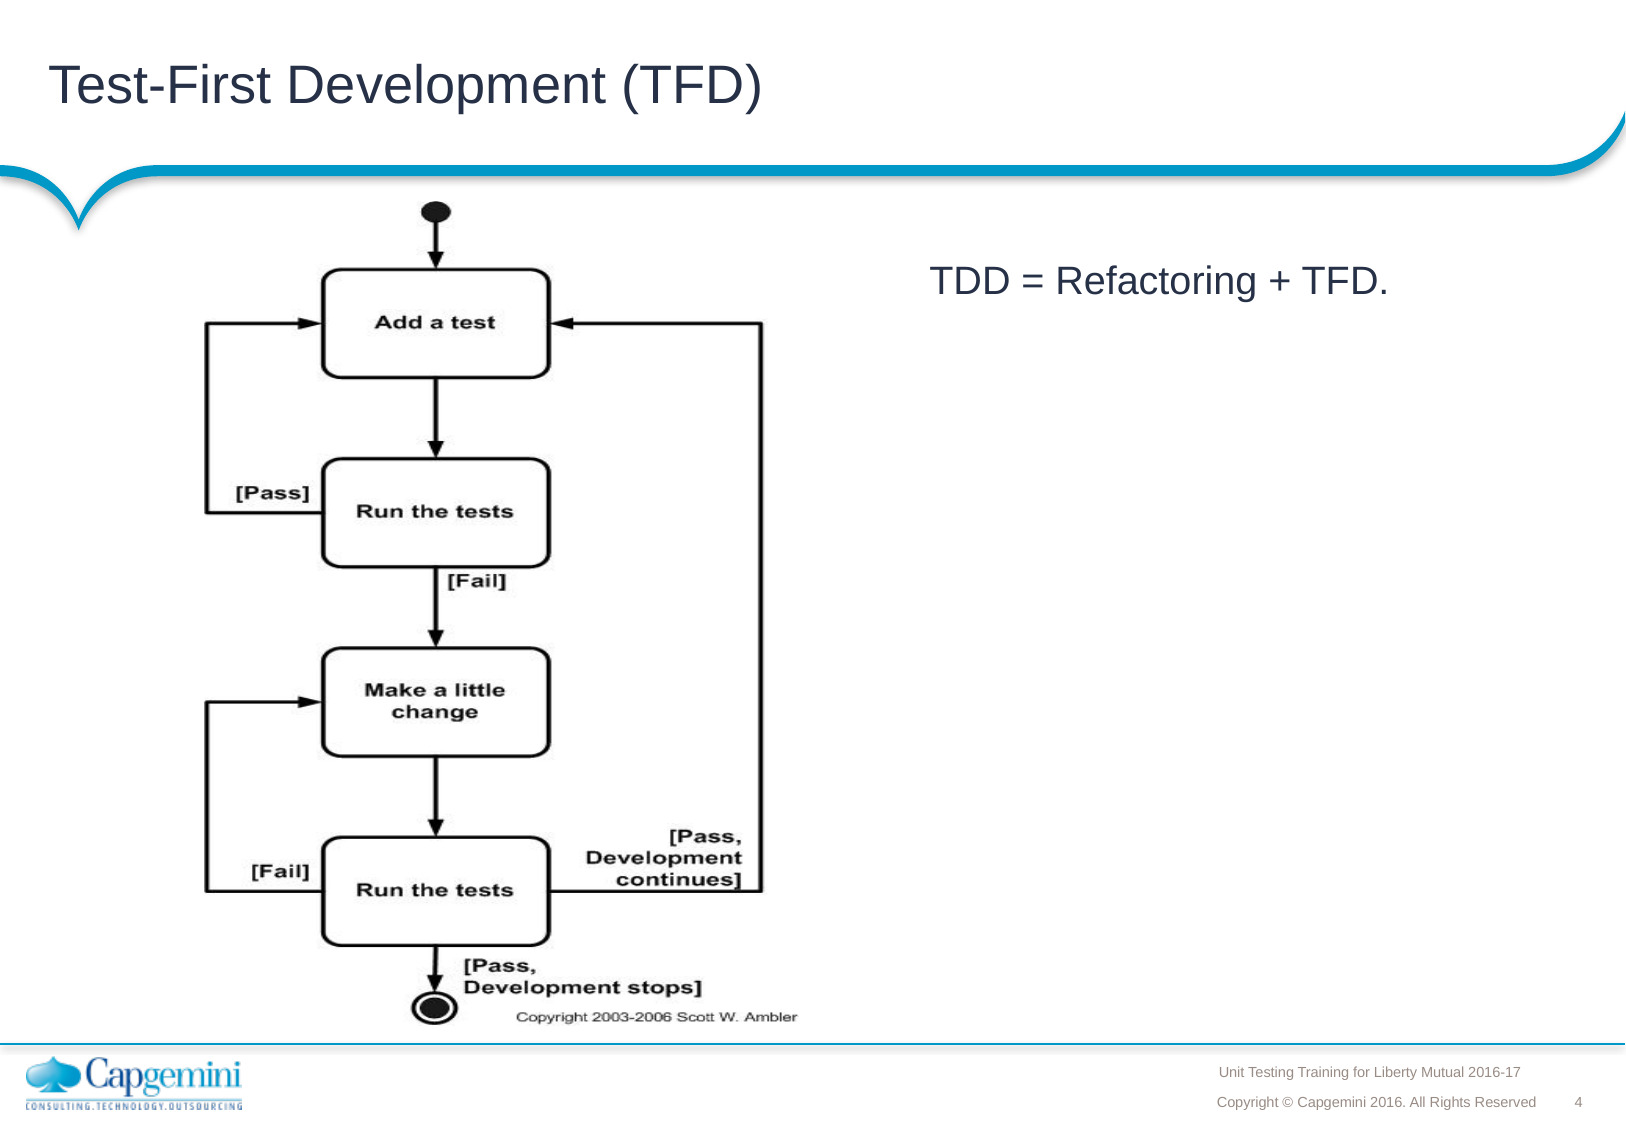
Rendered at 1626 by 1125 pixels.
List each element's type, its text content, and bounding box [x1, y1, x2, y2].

picture [204, 200, 799, 1026]
title Test-First Development (TFD) [0, 0, 1625, 165]
text_box TDD = Refactoring + TFD. [914, 247, 1406, 311]
picture [26, 1056, 242, 1110]
